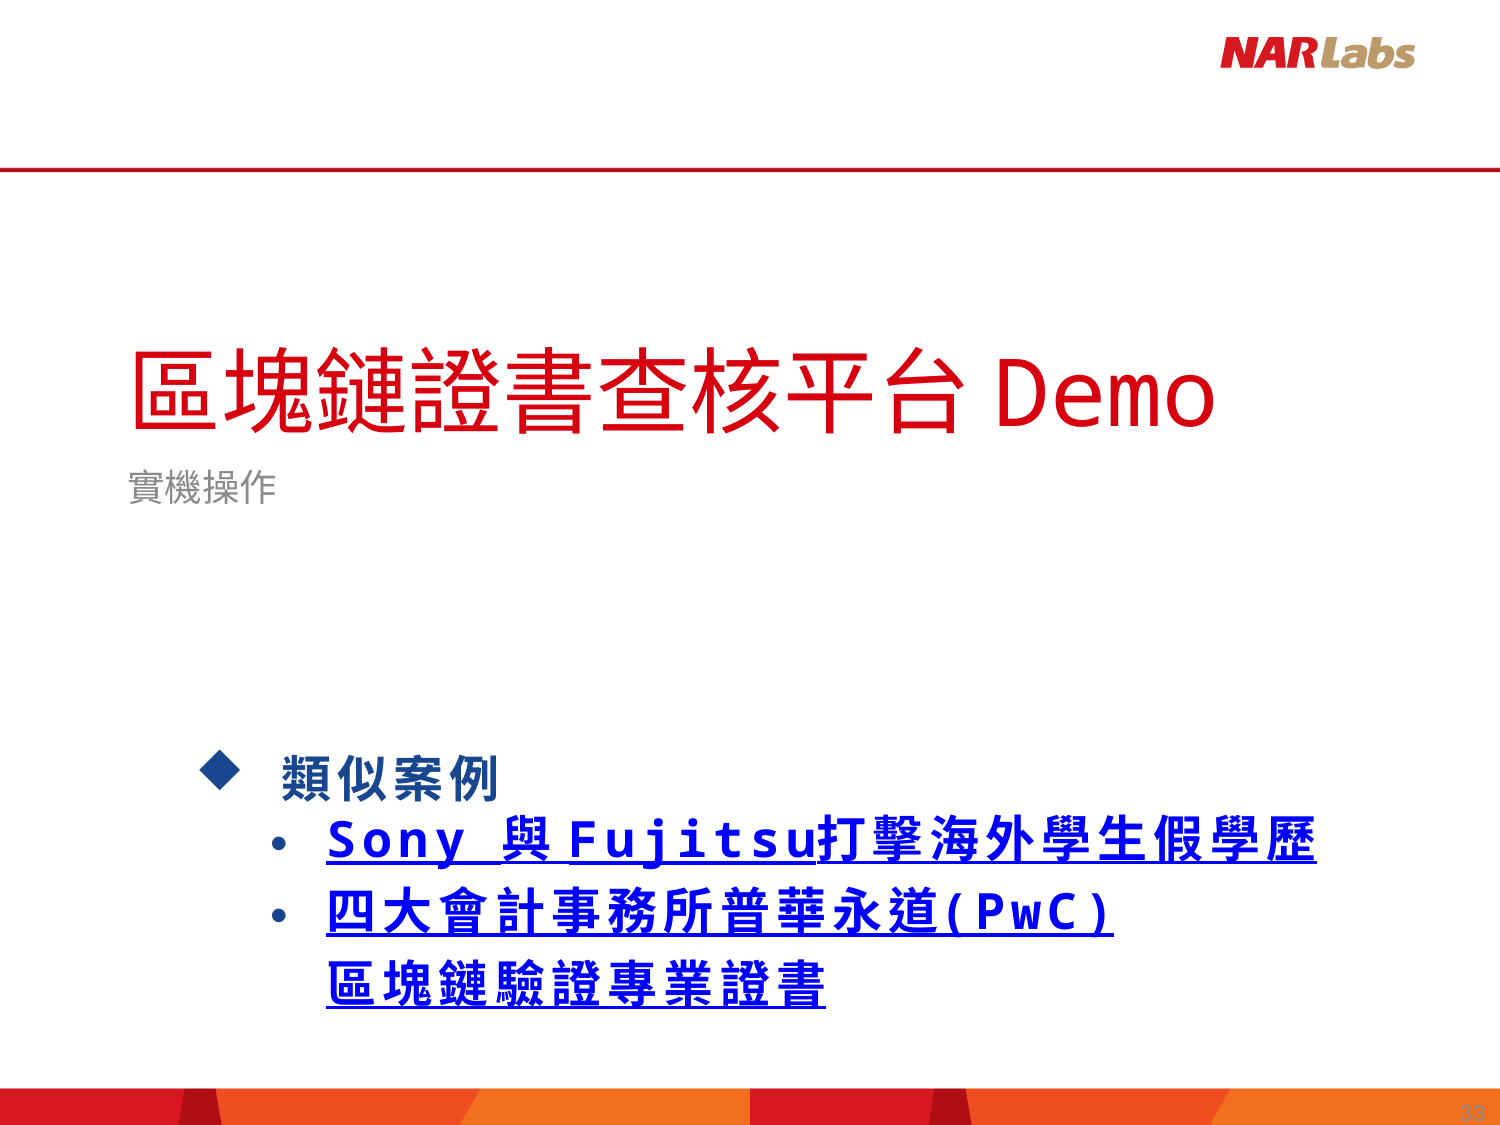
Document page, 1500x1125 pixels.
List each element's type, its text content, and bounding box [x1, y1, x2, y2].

text_box 實機操作 [112, 456, 1406, 703]
text_box 類似案例 Sony 與 Fujitsu打擊海外學生假學歷 四大會計事務所普華永道(PwC)區塊鏈驗證專業證書 [180, 739, 1339, 1032]
text_box 33 [1405, 1081, 1500, 1125]
picture [0, 0, 1500, 1125]
text_box 區塊鏈證書查核平台Demo [112, 326, 1406, 453]
